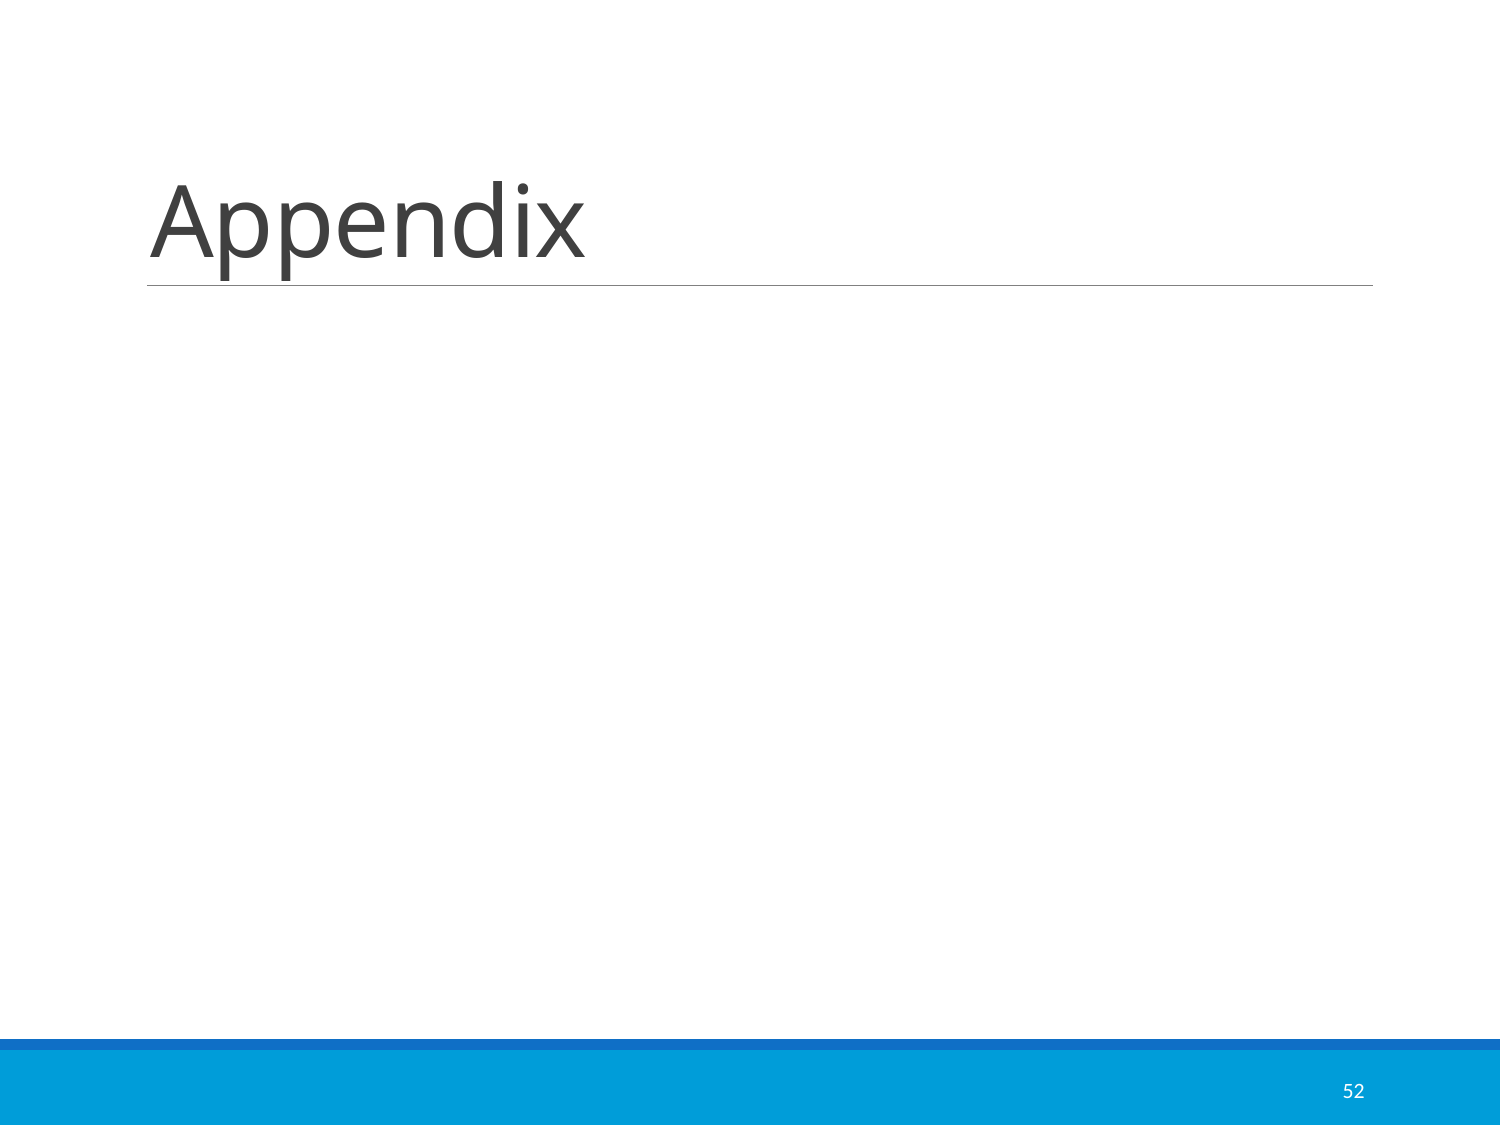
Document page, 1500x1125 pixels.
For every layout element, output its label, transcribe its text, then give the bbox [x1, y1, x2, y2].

title Appendix [135, 47, 1373, 285]
slide_number 52 [1218, 1059, 1380, 1120]
